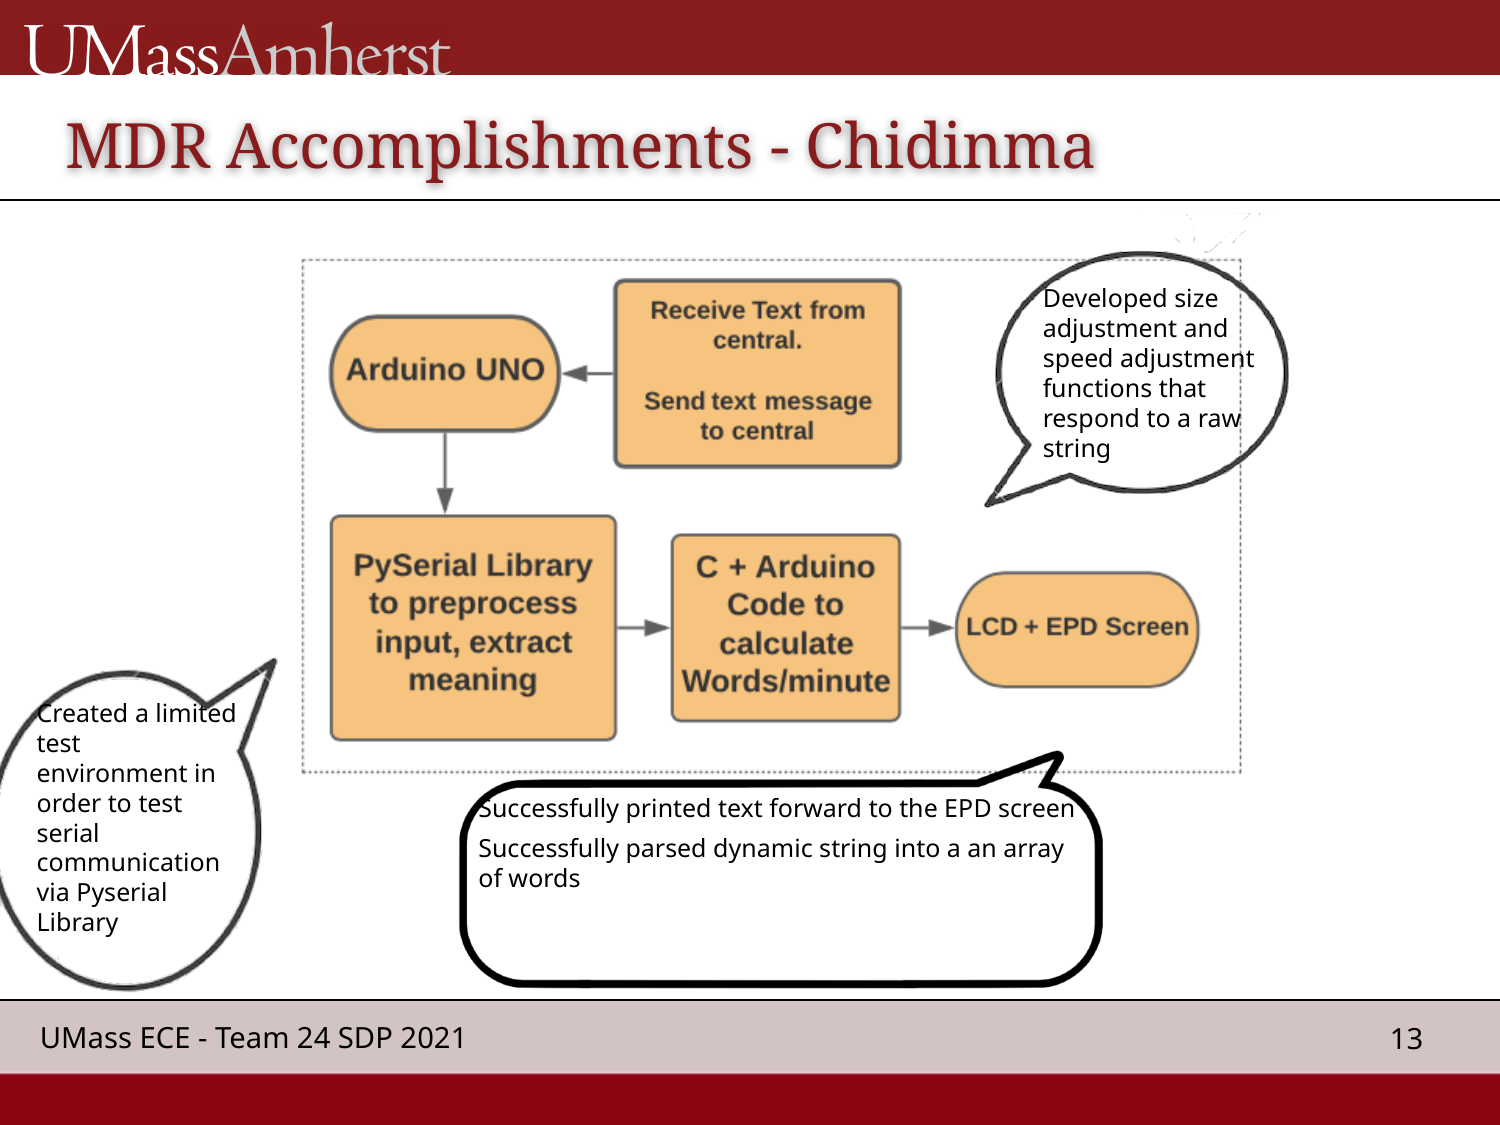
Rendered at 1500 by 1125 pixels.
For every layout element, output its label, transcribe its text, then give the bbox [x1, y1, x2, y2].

picture [0, 213, 1500, 1125]
picture [0, 0, 1500, 75]
title MDR Accomplishments - Chidinma [50, 99, 1500, 188]
